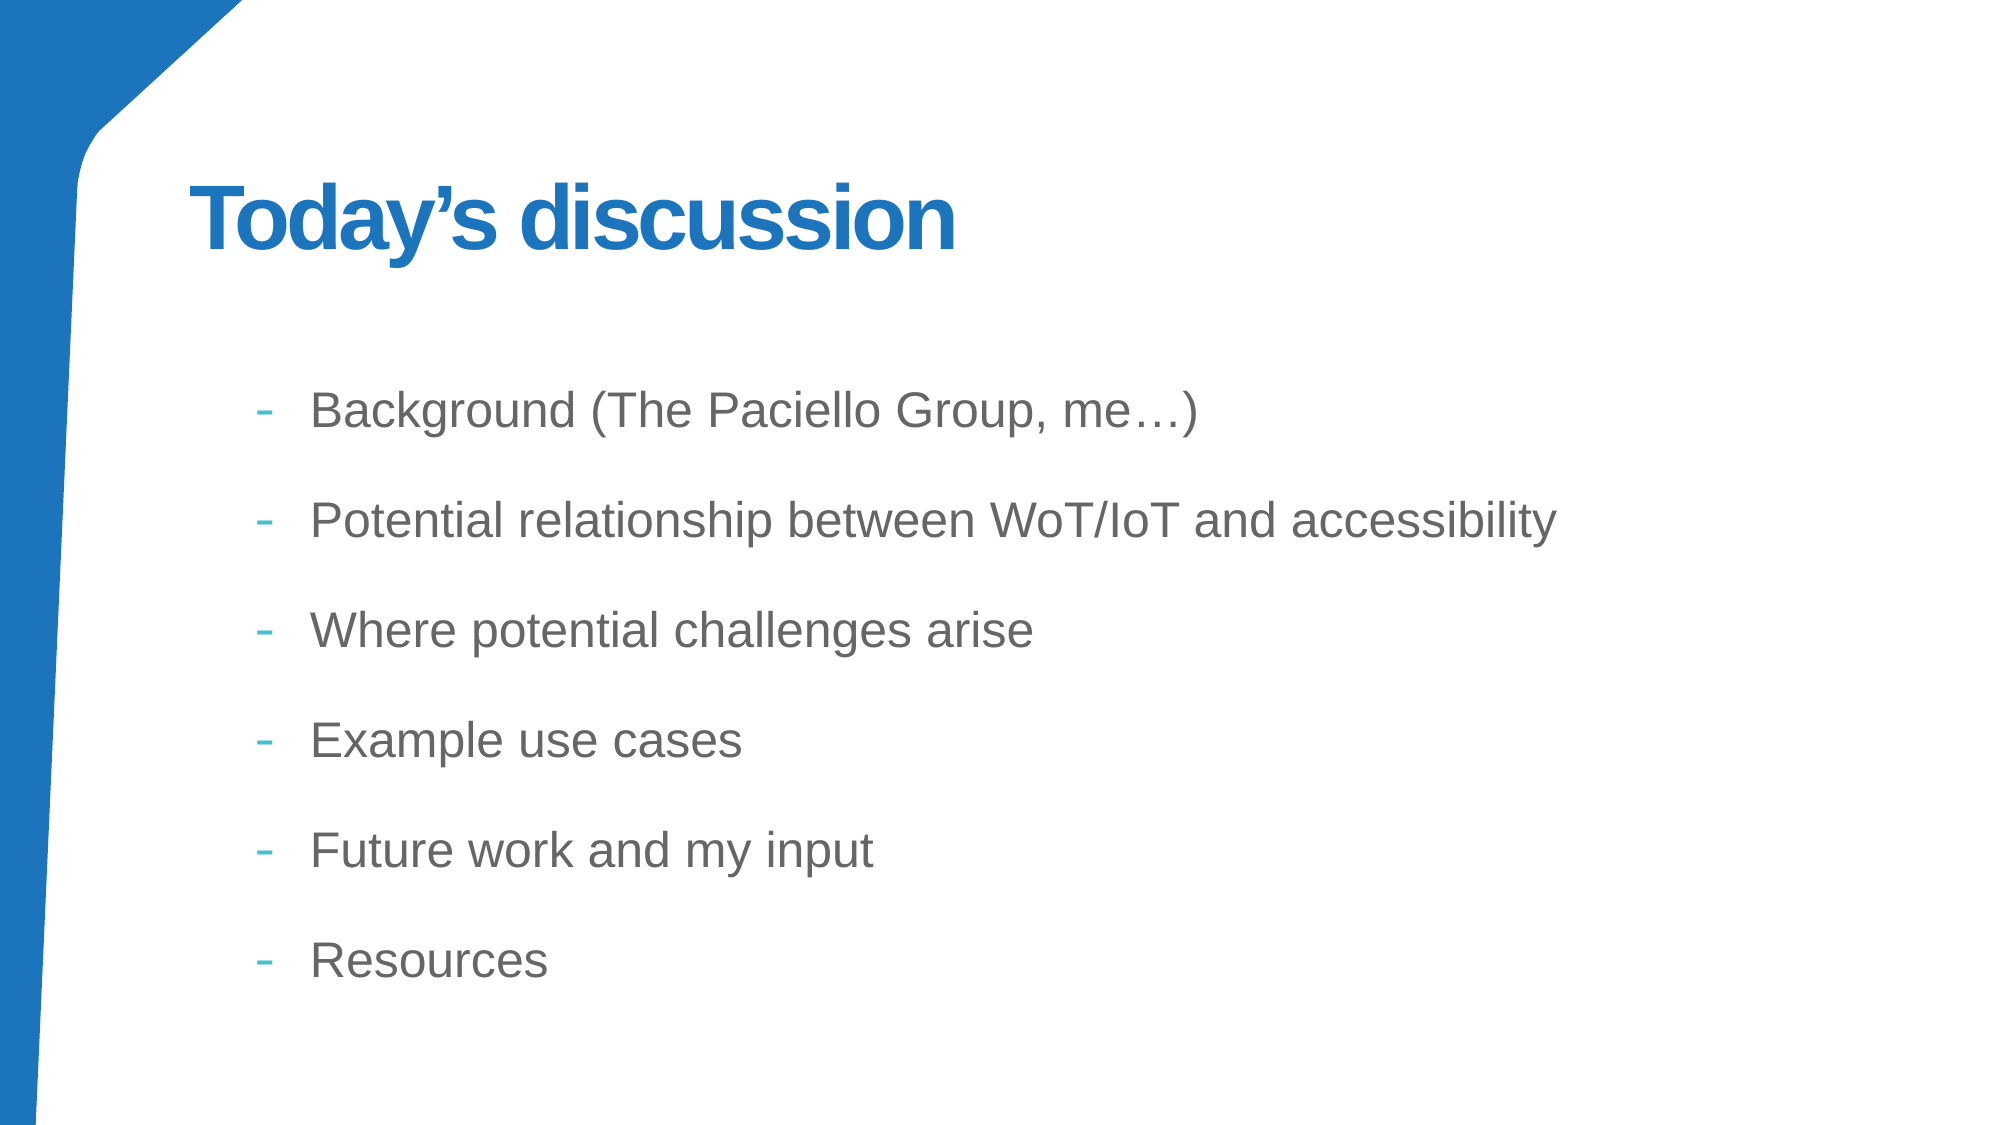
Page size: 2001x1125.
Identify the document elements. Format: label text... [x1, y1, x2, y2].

title Today’s discussion [174, 59, 1825, 278]
list Background (The Paciello Group, me…) Potential relationship between WoT/IoT and accessibility Where potential challenges arise Example use cases Future work and my input Resources [174, 369, 1825, 1014]
